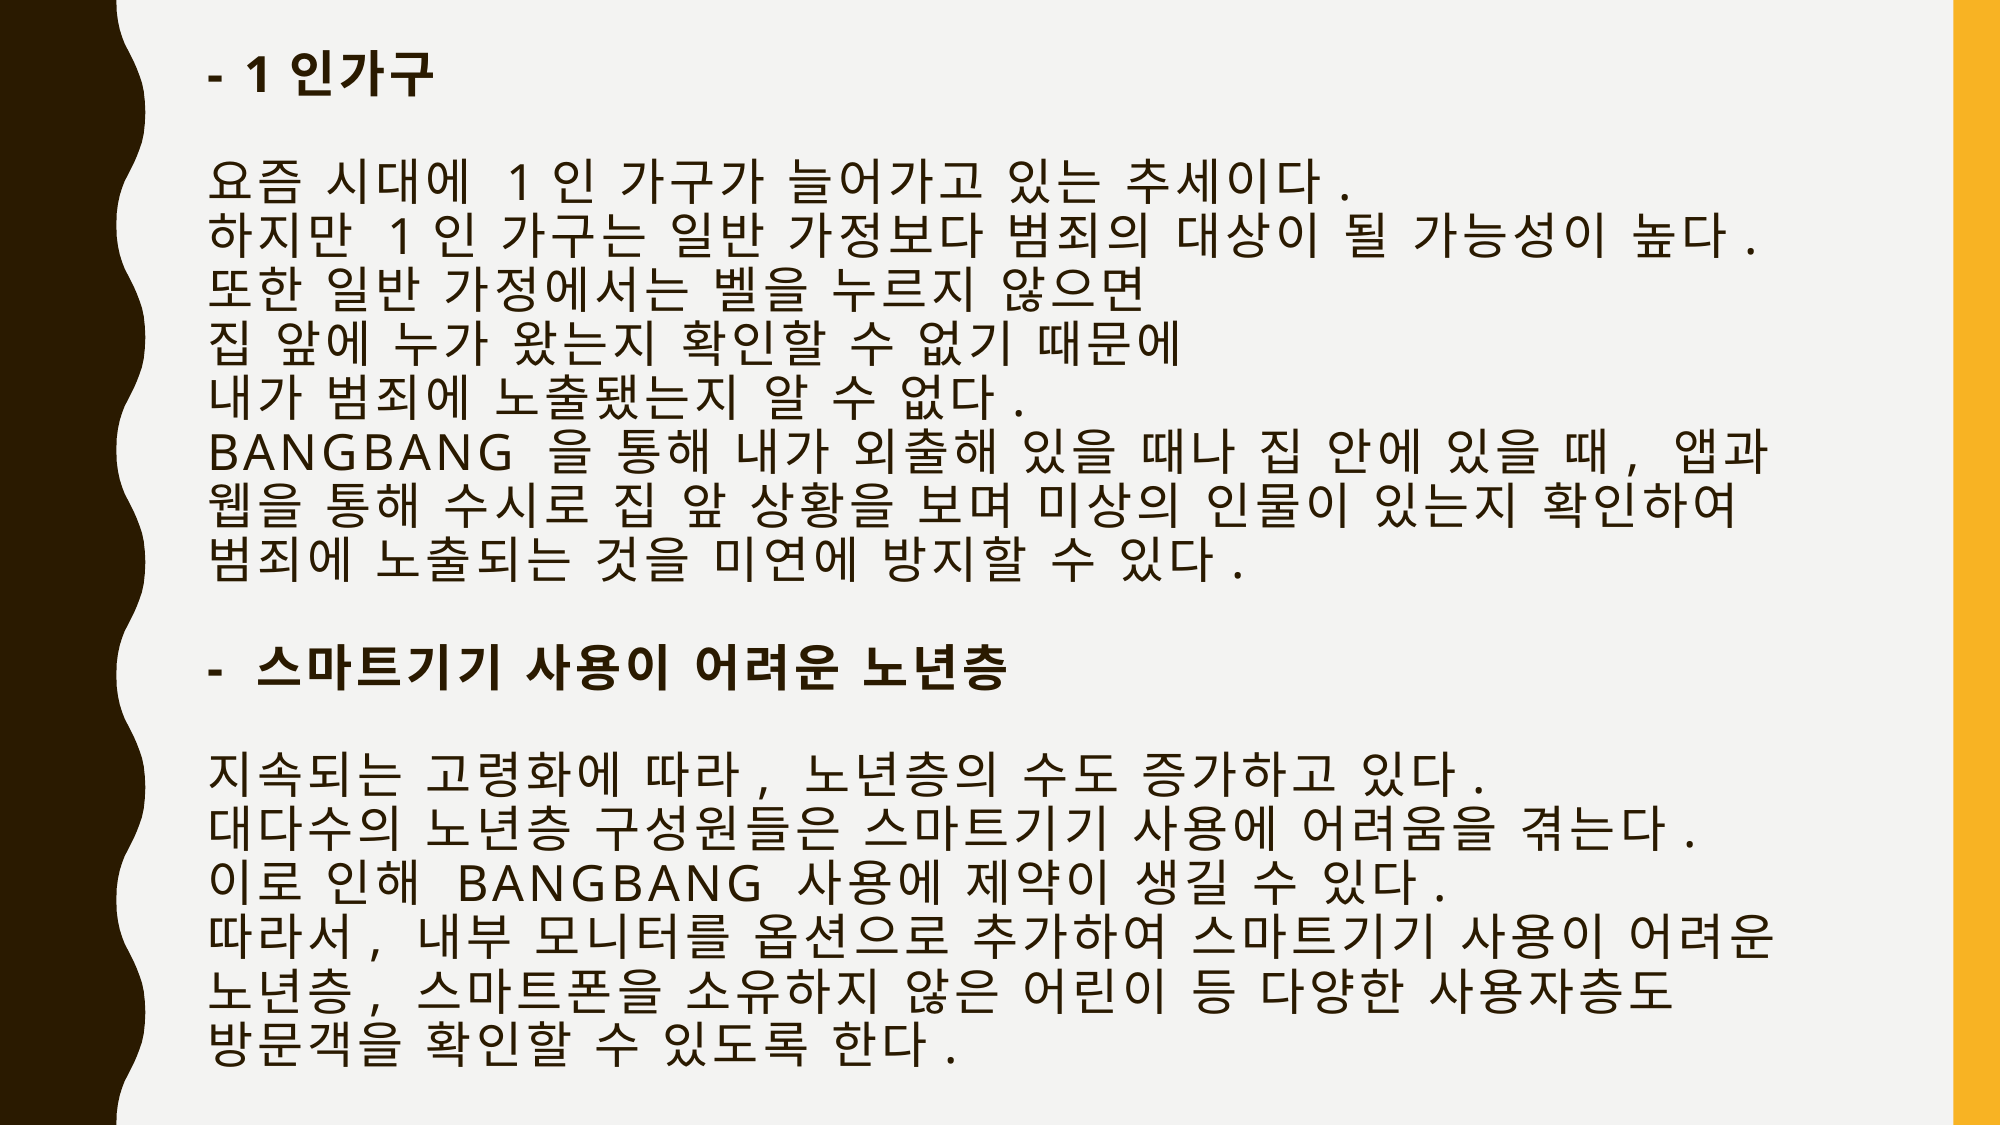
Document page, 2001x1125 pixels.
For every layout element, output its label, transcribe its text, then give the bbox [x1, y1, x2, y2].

title - 1인가구 요즘 시대에 1인 가구가 늘어가고 있는 추세이다. 하지만 1인 가구는 일반 가정보다 범죄의 대상이 될 가능성이 높다. 또한 일반 가정에서는 벨을 누르지 않으면 집 앞에 누가 왔는지 확인할 수 없기 때문에 내가 범죄에 노출됐는지 알 수 없다. BANGBANG 을 통해 내가 외출해 있을 때나 집 안에 있을 때, 앱과 웹을 통해 수시로 집 앞 상황을 보며 미상의 인물이 있는지 확인하여 범죄에 노출되는 것을 미연에 방지할 수 있다. - 스마트기기 사용이 어려운 노년층 지속되는 고령화에 따라, 노년층의 수도 증가하고 있다. 대다수의 노년층 구성원들은 스마트기기 사용에 어려움을 겪는다. 이로 인해 BANGBANG 사용에 제약이 생길 수 있다. 따라서, 내부 모니터를 옵션으로 추가하여 스마트기기 사용이 어려운 노년층, 스마트폰을 소유하지 않은 어린이 등 다양한 사용자층도 방문객을 확인할 수 있도록 한다. [191, 18, 1808, 1125]
